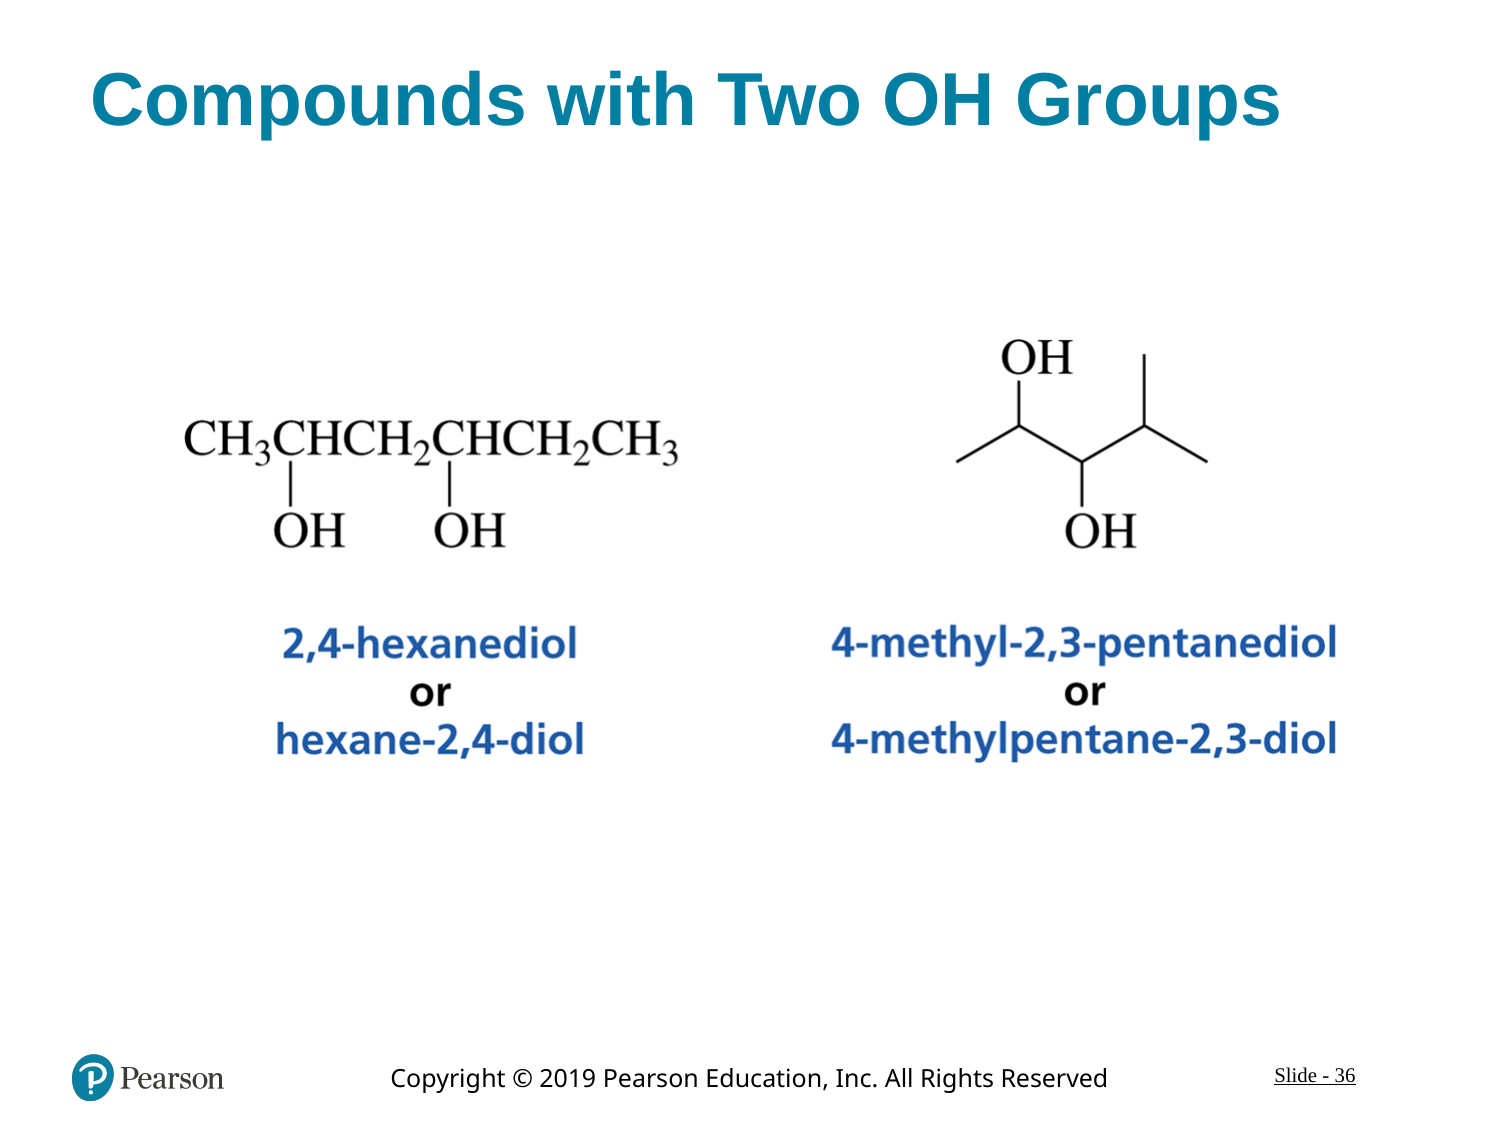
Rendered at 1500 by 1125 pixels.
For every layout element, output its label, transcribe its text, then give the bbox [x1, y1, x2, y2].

picture [72, 1087, 83, 1101]
picture [72, 1054, 88, 1070]
picture [98, 1054, 224, 1101]
picture [80, 1063, 106, 1088]
title Compounds with Two OH Groups [75, 35, 1425, 216]
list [175, 330, 1345, 766]
